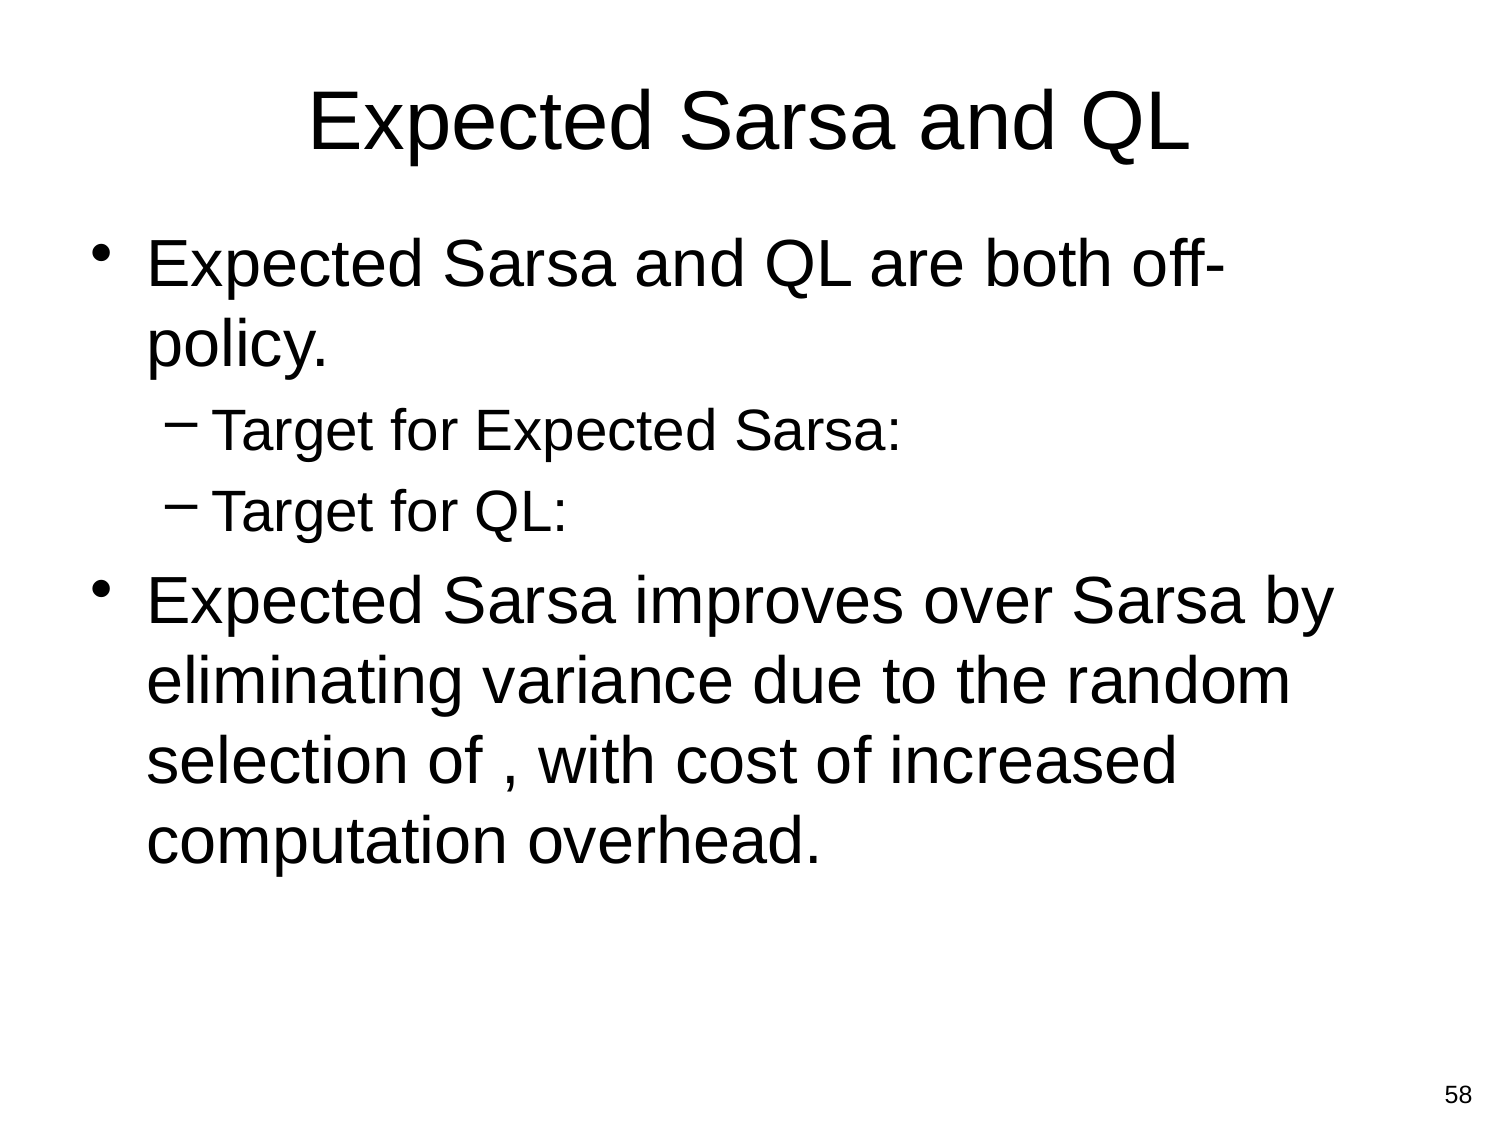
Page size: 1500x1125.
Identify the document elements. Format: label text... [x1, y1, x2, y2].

title Expected Sarsa and QL [74, 44, 1426, 188]
slide_number 58 [1137, 1070, 1488, 1112]
